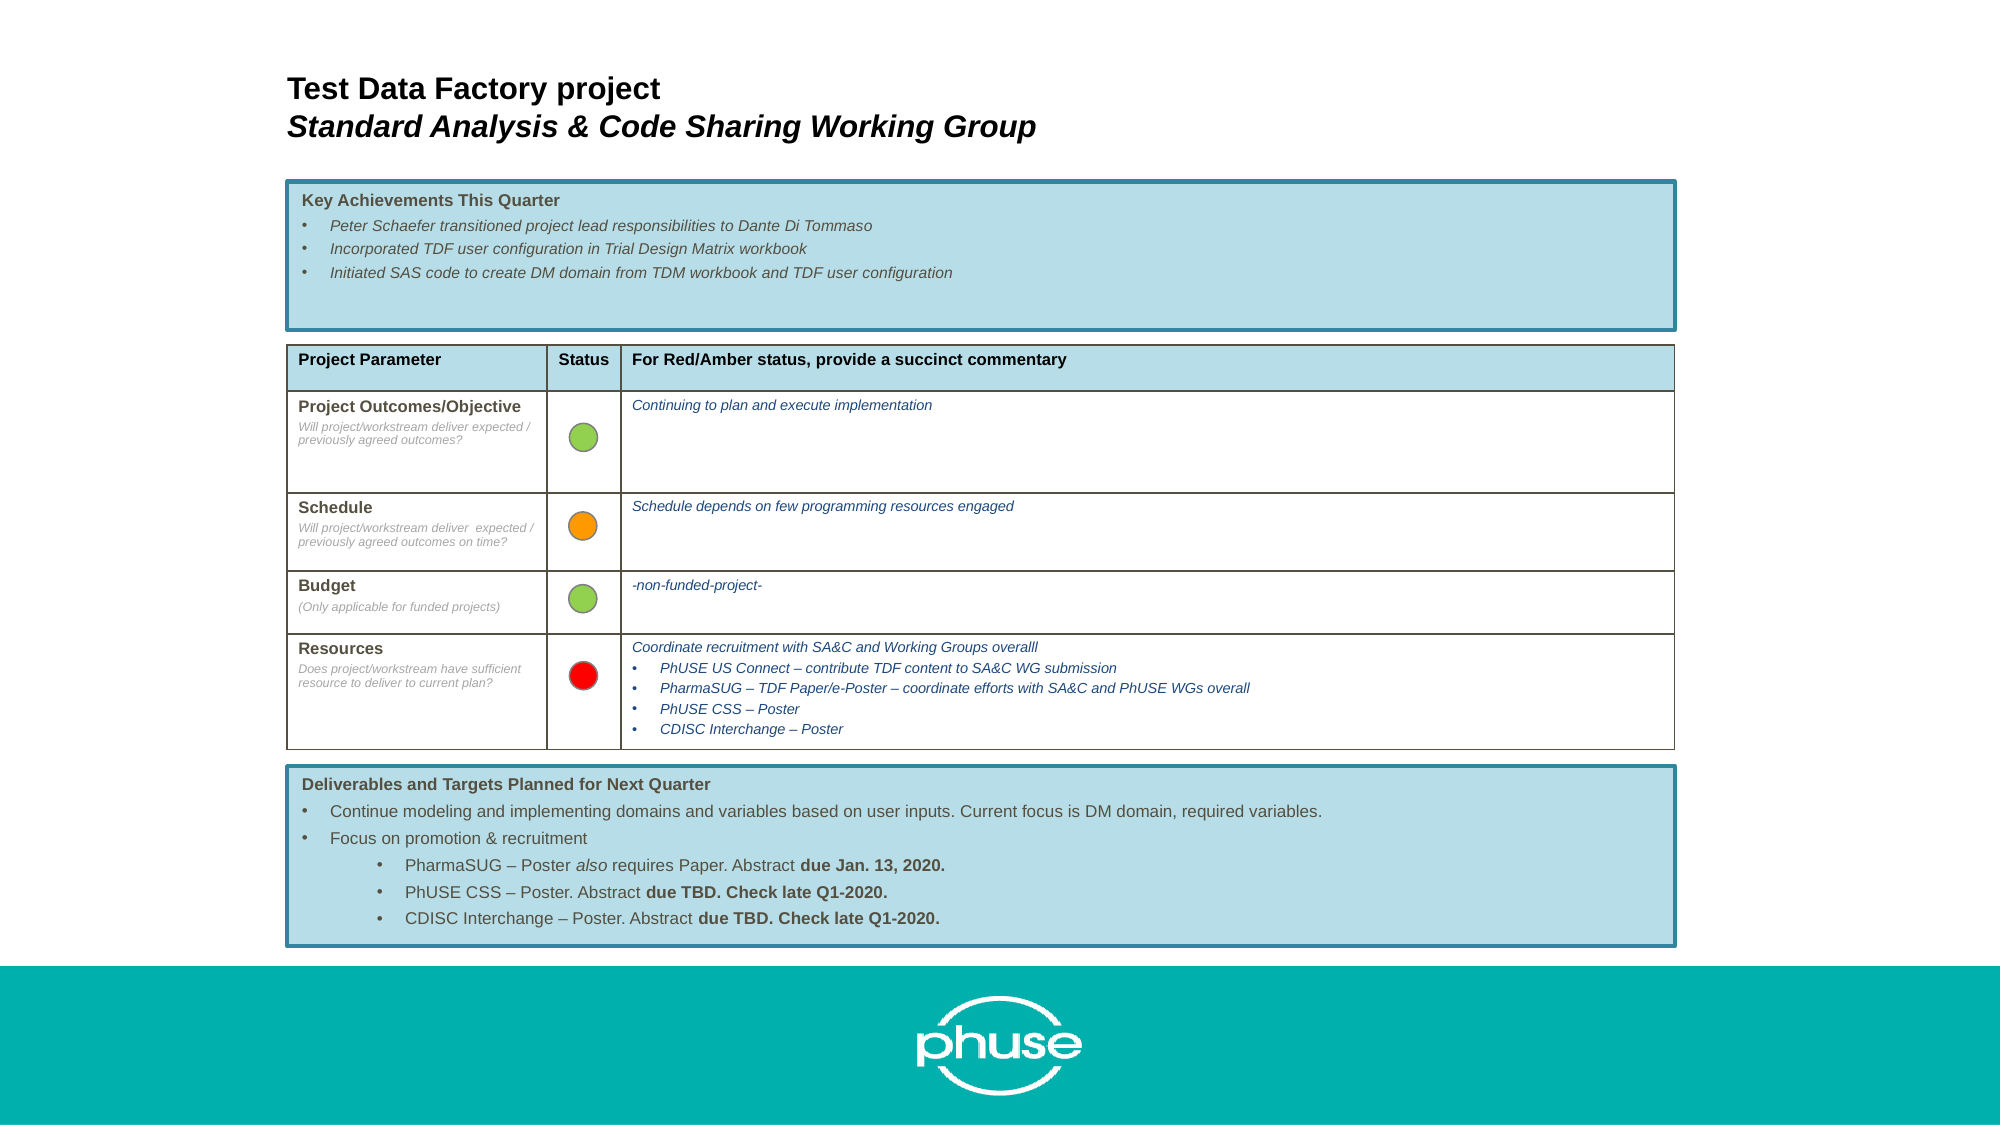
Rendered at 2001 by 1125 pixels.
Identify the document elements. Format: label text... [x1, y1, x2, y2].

table_cell -non-funded-project- [622, 572, 1674, 633]
table_header Project Parameter [288, 346, 546, 390]
text_box Key Achievements This Quarter Peter Schaefer transitioned project lead responsibilities to Dante Di Tommaso Incorporated TDF user configuration in Trial Design Matrix workbook Initiated SAS code to create DM domain from TDM workbook and TDF user configuration [287, 181, 1675, 330]
table_cell [548, 635, 620, 749]
text_box [569, 661, 598, 690]
table_cell Project Outcomes/Objective Will project/workstream deliver expected / previously agreed outcomes? [288, 392, 546, 492]
table_cell Budget (Only applicable for funded projects) [288, 572, 546, 633]
text_box Deliverables and Targets Planned for Next Quarter Continue modeling and implementing domains and variables based on user inputs. Current focus is DM domain, required variables. Focus on promotion & recruitment PharmaSUG – Poster also requires Paper. Abstract due Jan. 13, 2020. PhUSE CSS – Poster. Abstract due TBD. Check late Q1-2020. CDISC Interchange – Poster. Abstract due TBD. Check late Q1-2020. [287, 766, 1675, 947]
table_header For Red/Amber status, provide a succinct commentary [622, 346, 1674, 390]
table_header Status [548, 346, 620, 390]
table_cell Schedule depends on few programming resources engaged [622, 494, 1674, 570]
table_cell Continuing to plan and execute implementation [622, 392, 1674, 492]
picture [0, 966, 2000, 1125]
table_cell [548, 572, 620, 633]
text_box [568, 511, 597, 540]
text_box [568, 584, 597, 613]
table_cell Resources Does project/workstream have sufficient resource to deliver to current plan? [288, 635, 546, 749]
table_cell [548, 392, 620, 492]
table_cell [548, 494, 620, 570]
text_box [569, 423, 598, 452]
table_cell Coordinate recruitment with SA&C and Working Groups overalll PhUSE US Connect – contribute TDF content to SA&C WG submission PharmaSUG – TDF Paper/e-Poster – coordinate efforts with SA&C and PhUSE WGs overall PhUSE CSS – Poster CDISC Interchange – Poster [622, 635, 1674, 749]
text_box Test Data Factory project Standard Analysis & Code Sharing Working Group [287, 68, 1220, 144]
table_cell Schedule Will project/workstream deliver expected / previously agreed outcomes on time? [288, 494, 546, 570]
